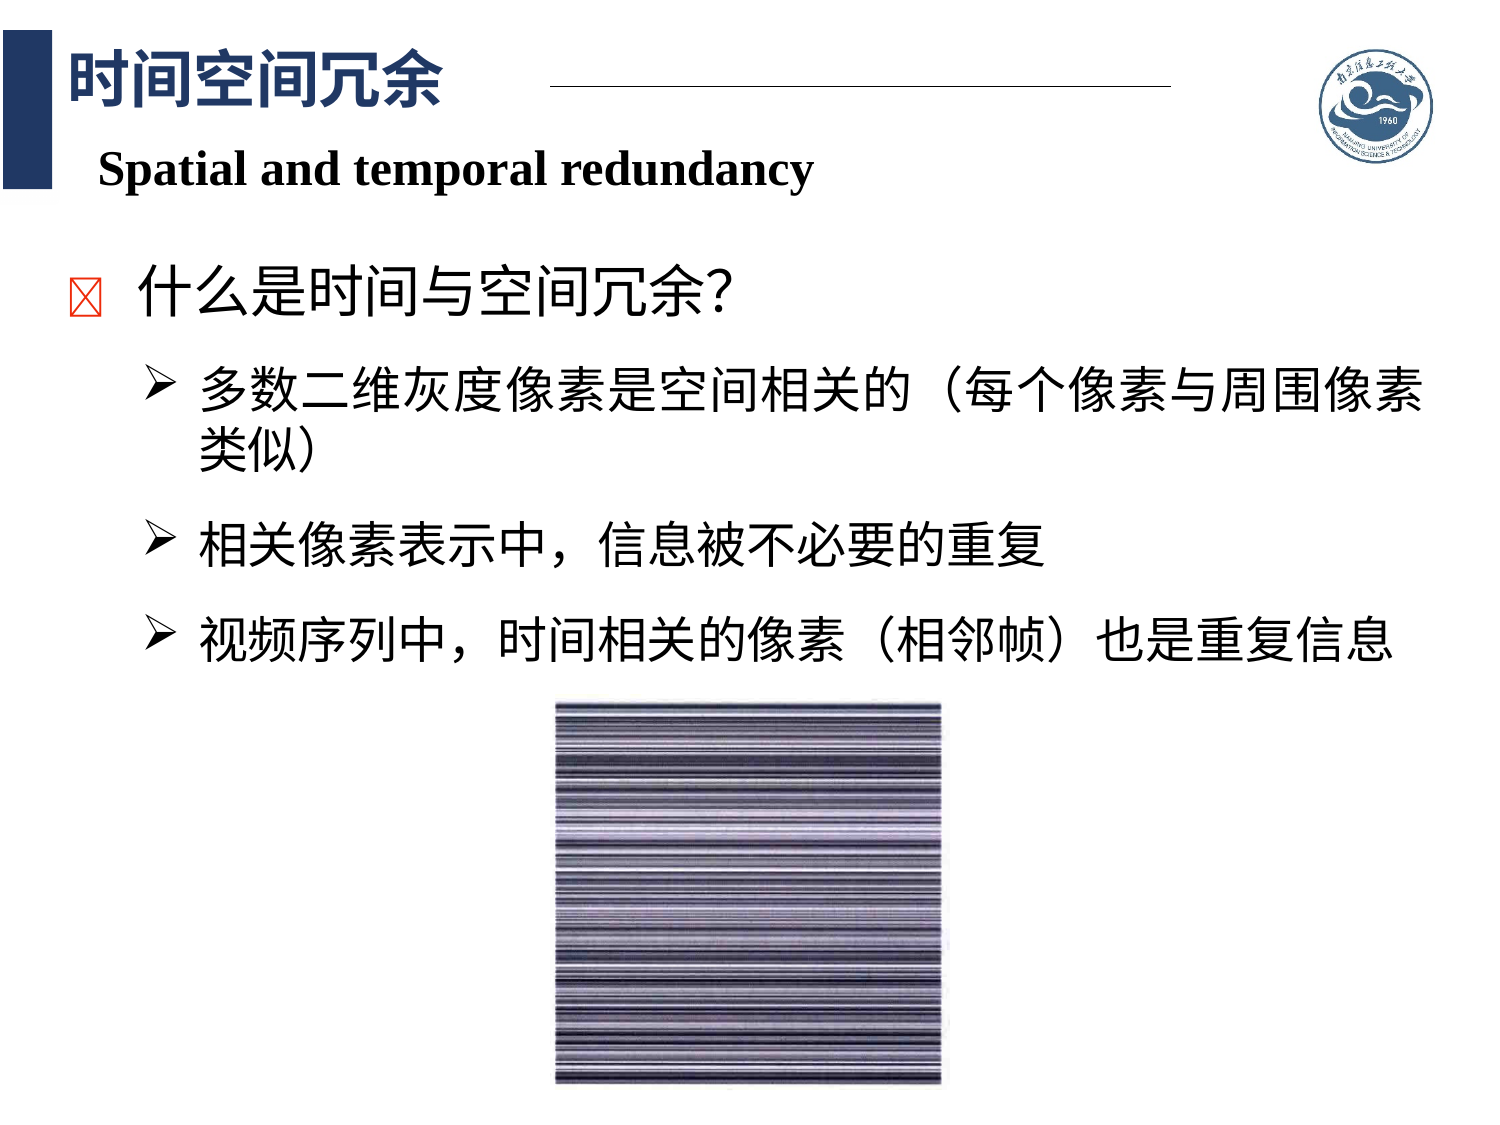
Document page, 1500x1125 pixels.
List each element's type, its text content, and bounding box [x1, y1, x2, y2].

text_box  什么是时间与空间冗余？ 多数二维灰度像素是空间相关的（每个像素与周围像素类似） 相关像素表示中，信息被不必要的重复 视频序列中，时间相关的像素（相邻帧）也是重复信息 [64, 255, 1425, 669]
picture [550, 693, 950, 1091]
picture [1303, 34, 1447, 175]
text_box Spatial and temporal redundancy [82, 102, 880, 236]
text_box [2, 29, 53, 190]
text_box 时间空间冗余 [52, 16, 501, 148]
